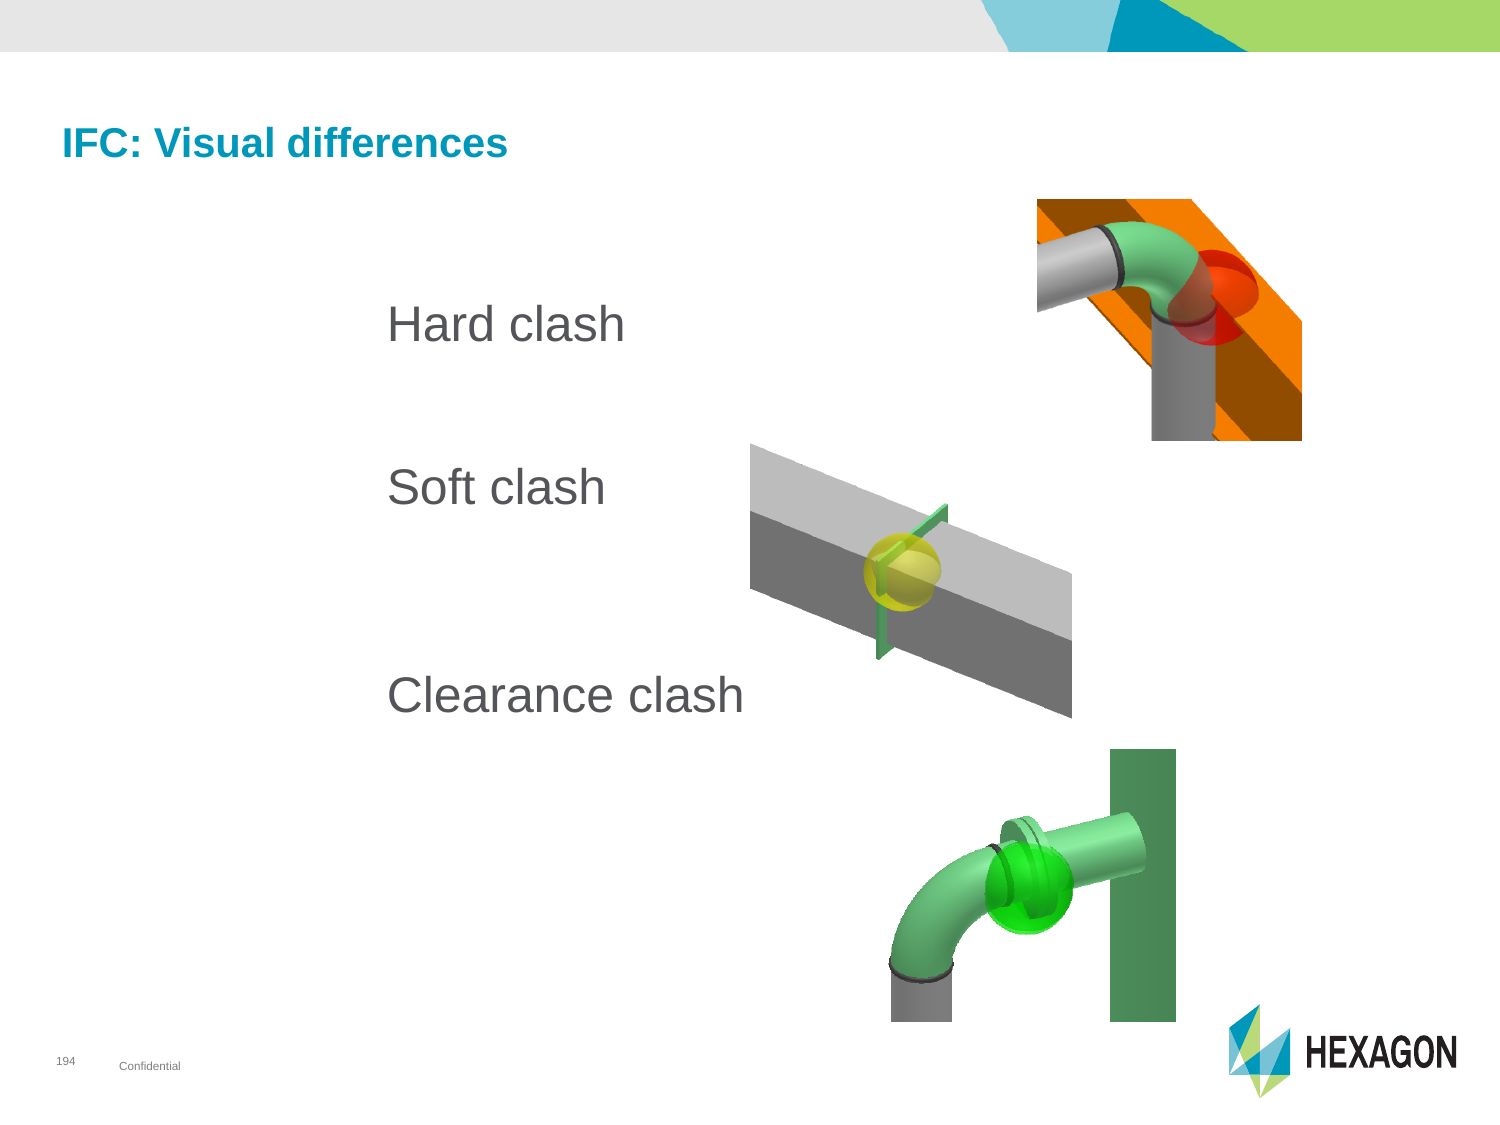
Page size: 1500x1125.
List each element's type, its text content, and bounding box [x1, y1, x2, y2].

picture [1162, 0, 1500, 52]
title IFC: Visual differences [46, 106, 1456, 188]
picture [849, 749, 1176, 1022]
list Hard clash Soft clash Clearance clash [43, 237, 1456, 975]
picture [0, 0, 1119, 52]
picture [749, 199, 1302, 720]
